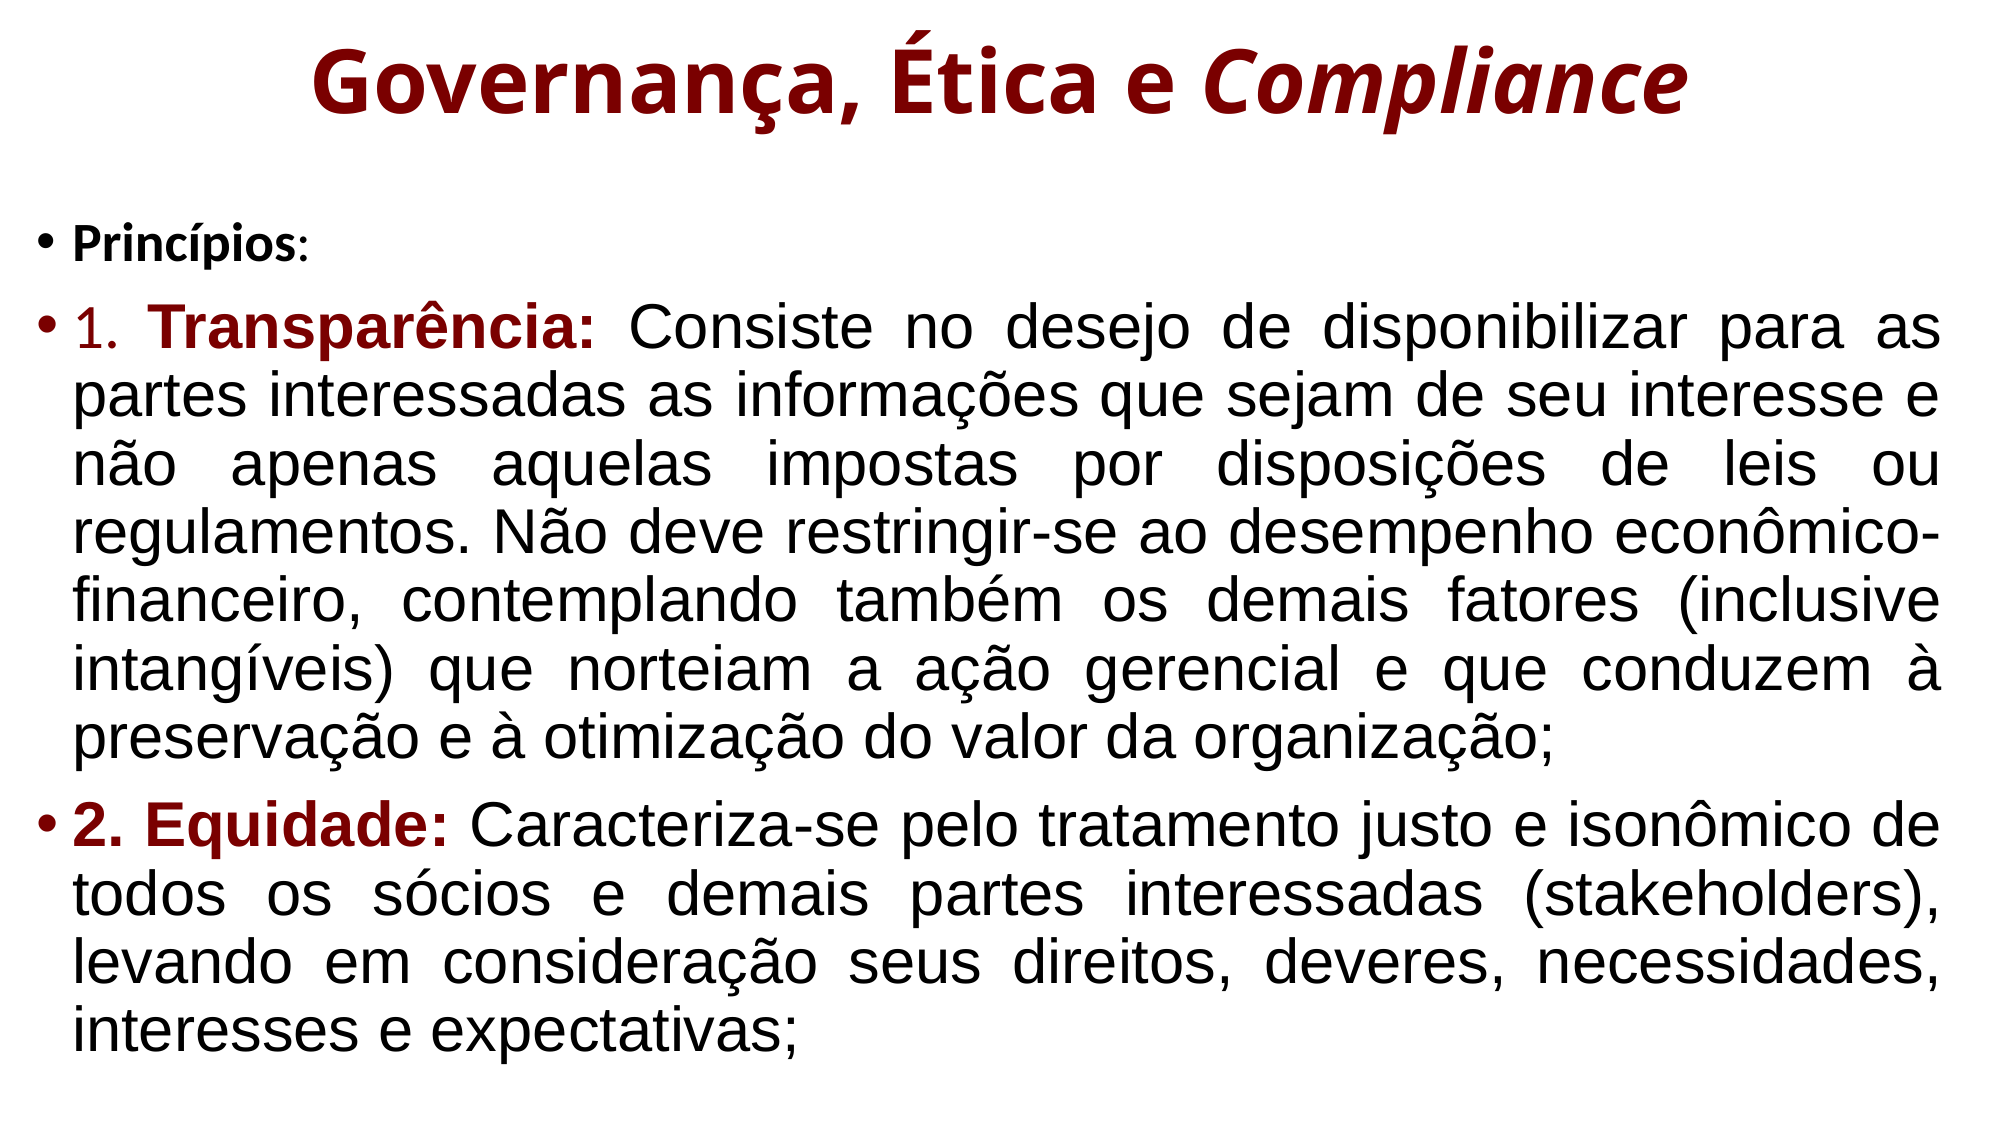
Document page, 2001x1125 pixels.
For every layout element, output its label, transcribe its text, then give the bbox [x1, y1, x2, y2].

list Princípios: 1. Transparência: Consiste no desejo de disponibilizar para as partes interessadas as informações que sejam de seu interesse e não apenas aquelas impostas por disposições de leis ou regulamentos. Não deve restringir-se ao desempenho econômico-financeiro, contemplando também os demais fatores (inclusive intangíveis) que norteiam a ação gerencial e que conduzem à preservação e à otimização do valor da organização; 2. Equidade: Caracteriza-se pelo tratamento justo e isonômico de todos os sócios e demais partes interessadas (stakeholders), levando em consideração seus direitos, deveres, necessidades, interesses e expectativas; [21, 206, 1959, 1125]
title Governança, Ética e Compliance [137, 0, 1863, 170]
